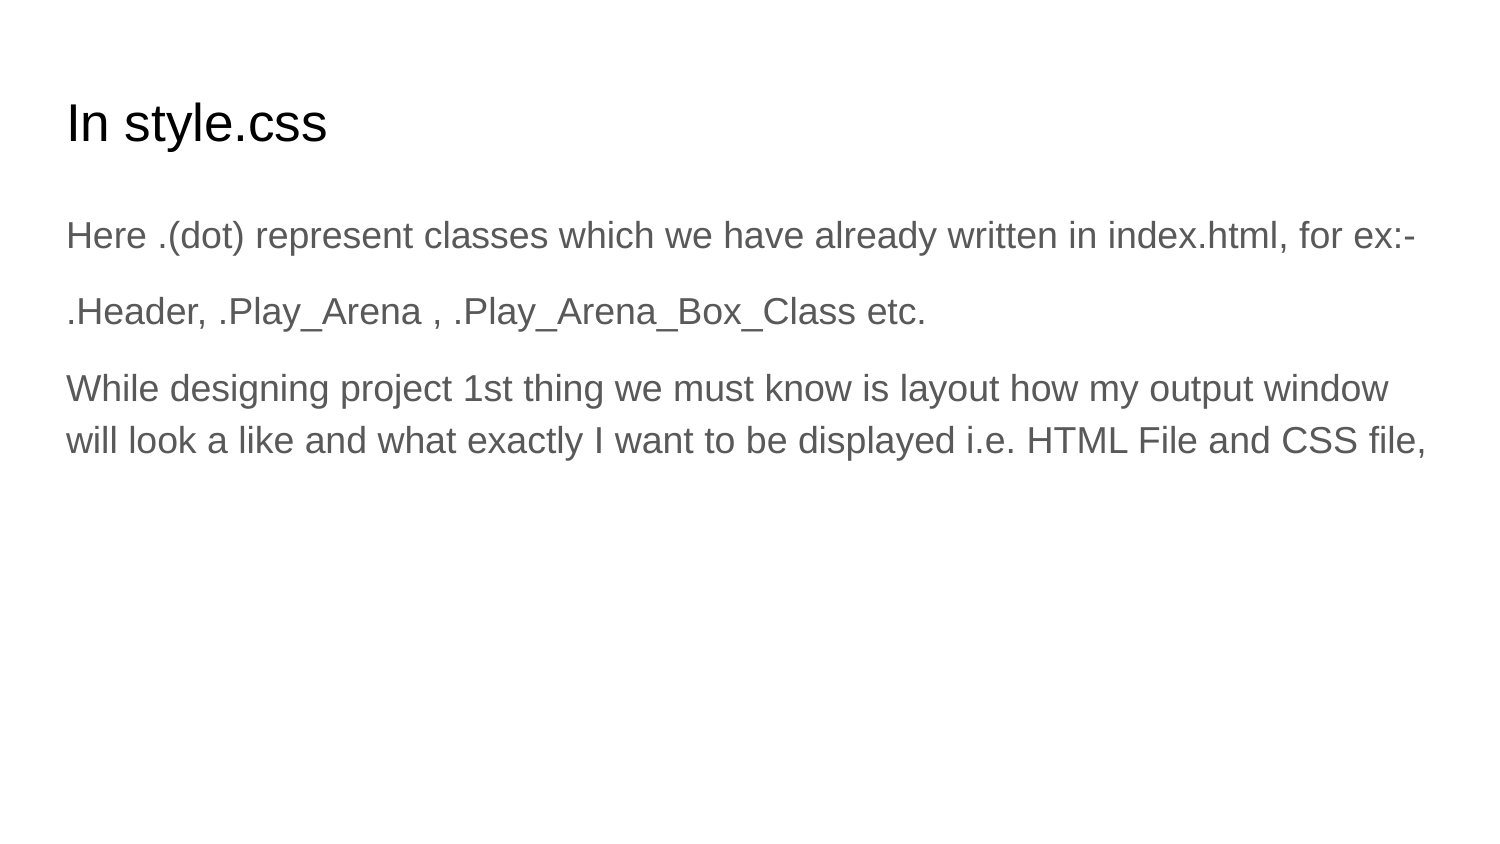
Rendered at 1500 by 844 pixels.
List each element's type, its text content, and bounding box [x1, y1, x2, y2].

list Here .(dot) represent classes which we have already written in index.html, for ex:- .Header, .Play_Arena , .Play_Arena_Box_Class etc. While designing project 1st thing we must know is layout how my output window will look a like and what exactly I want to be displayed i.e. HTML File and CSS file, [51, 189, 1449, 750]
title In style.css [51, 72, 1449, 167]
